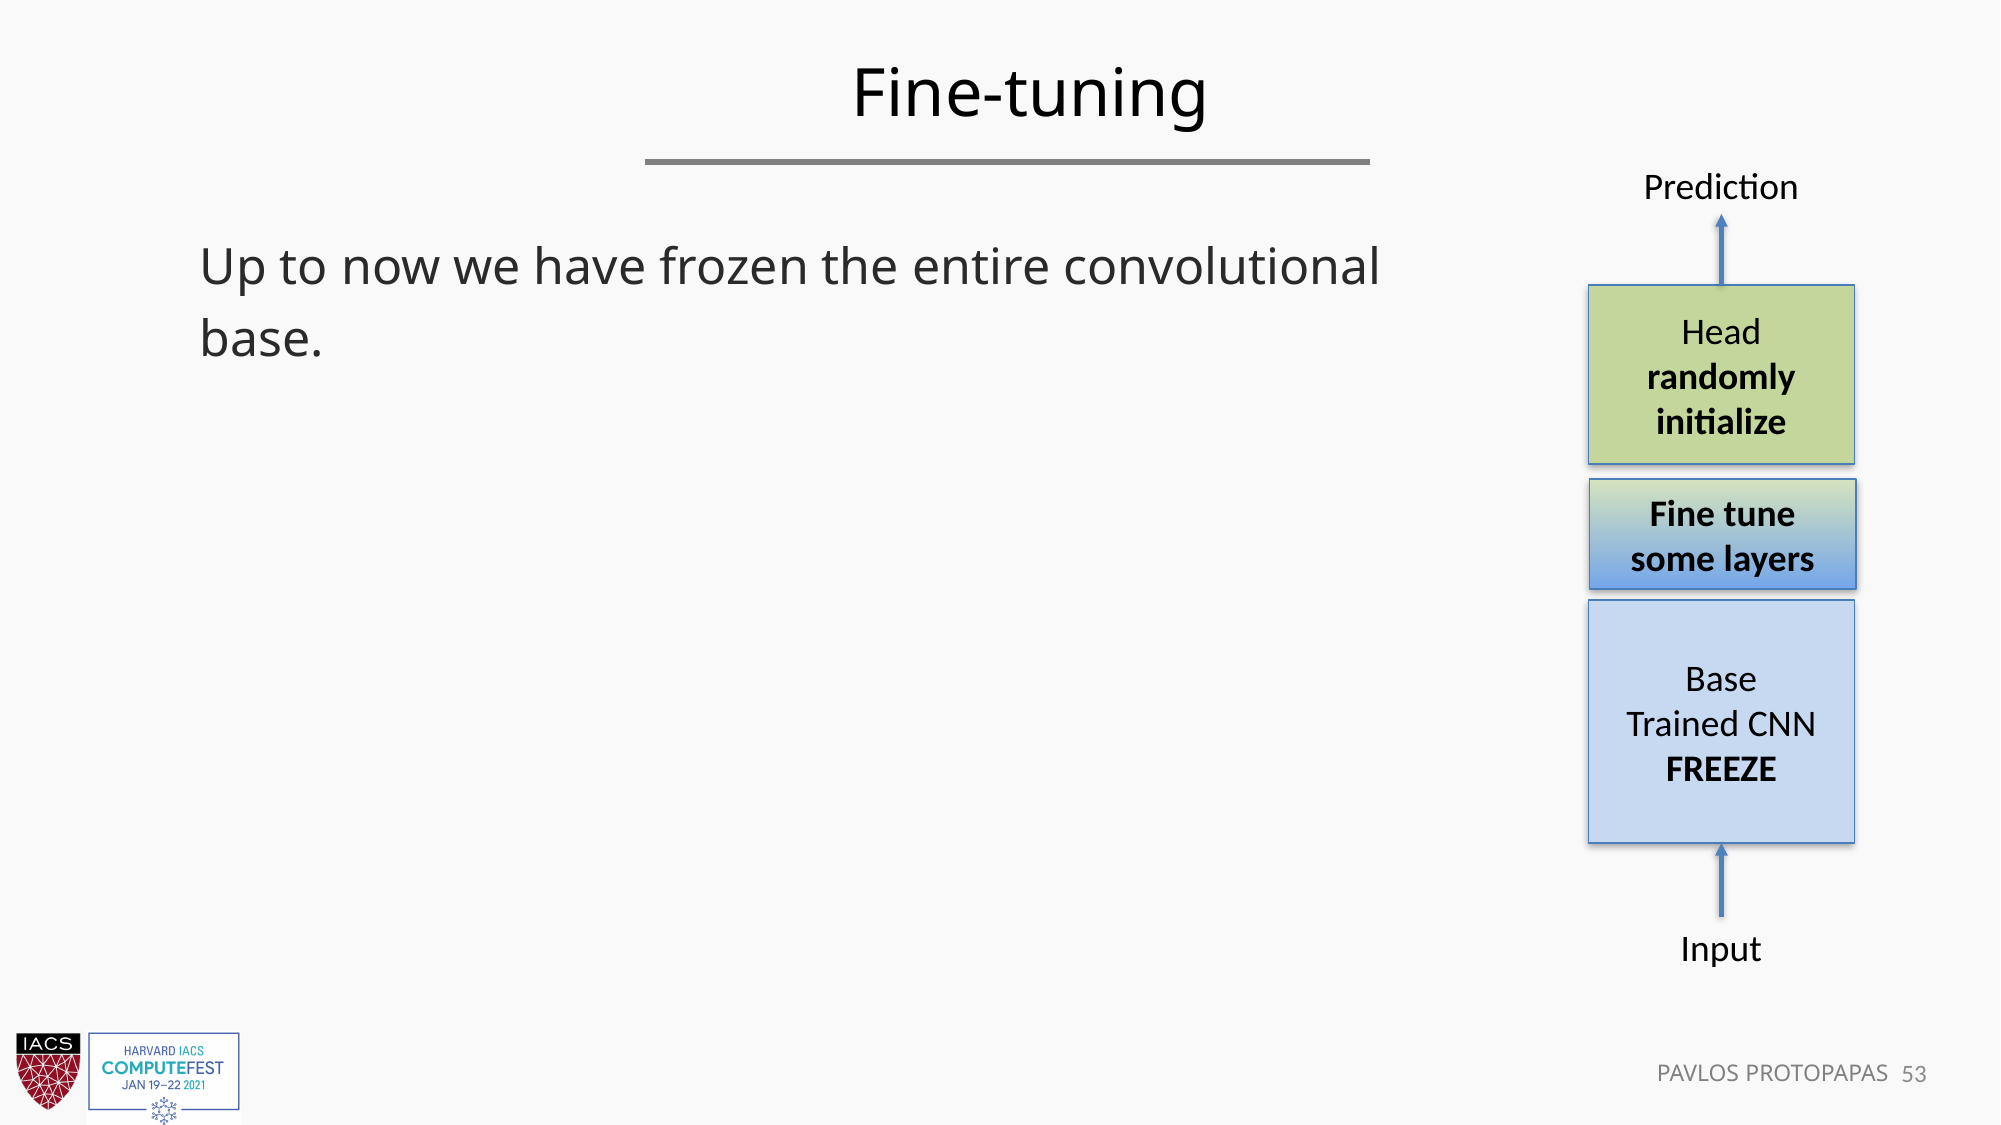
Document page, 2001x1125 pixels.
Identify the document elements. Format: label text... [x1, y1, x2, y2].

picture [14, 1033, 82, 1110]
text_box Head randomly initialize [1588, 284, 1855, 465]
text_box Up to now we have frozen the entire convolutional base. [184, 214, 1507, 446]
slide_number 53 [1475, 1042, 1942, 1103]
text_box Base Trained CNN FREEZE [1588, 599, 1855, 844]
text_box Input [1665, 916, 1777, 977]
picture [86, 1030, 241, 1125]
text_box Prediction [1629, 154, 1814, 215]
list Fine-tuning [473, 42, 1589, 707]
text_box Fine tune some layers [1589, 478, 1857, 590]
